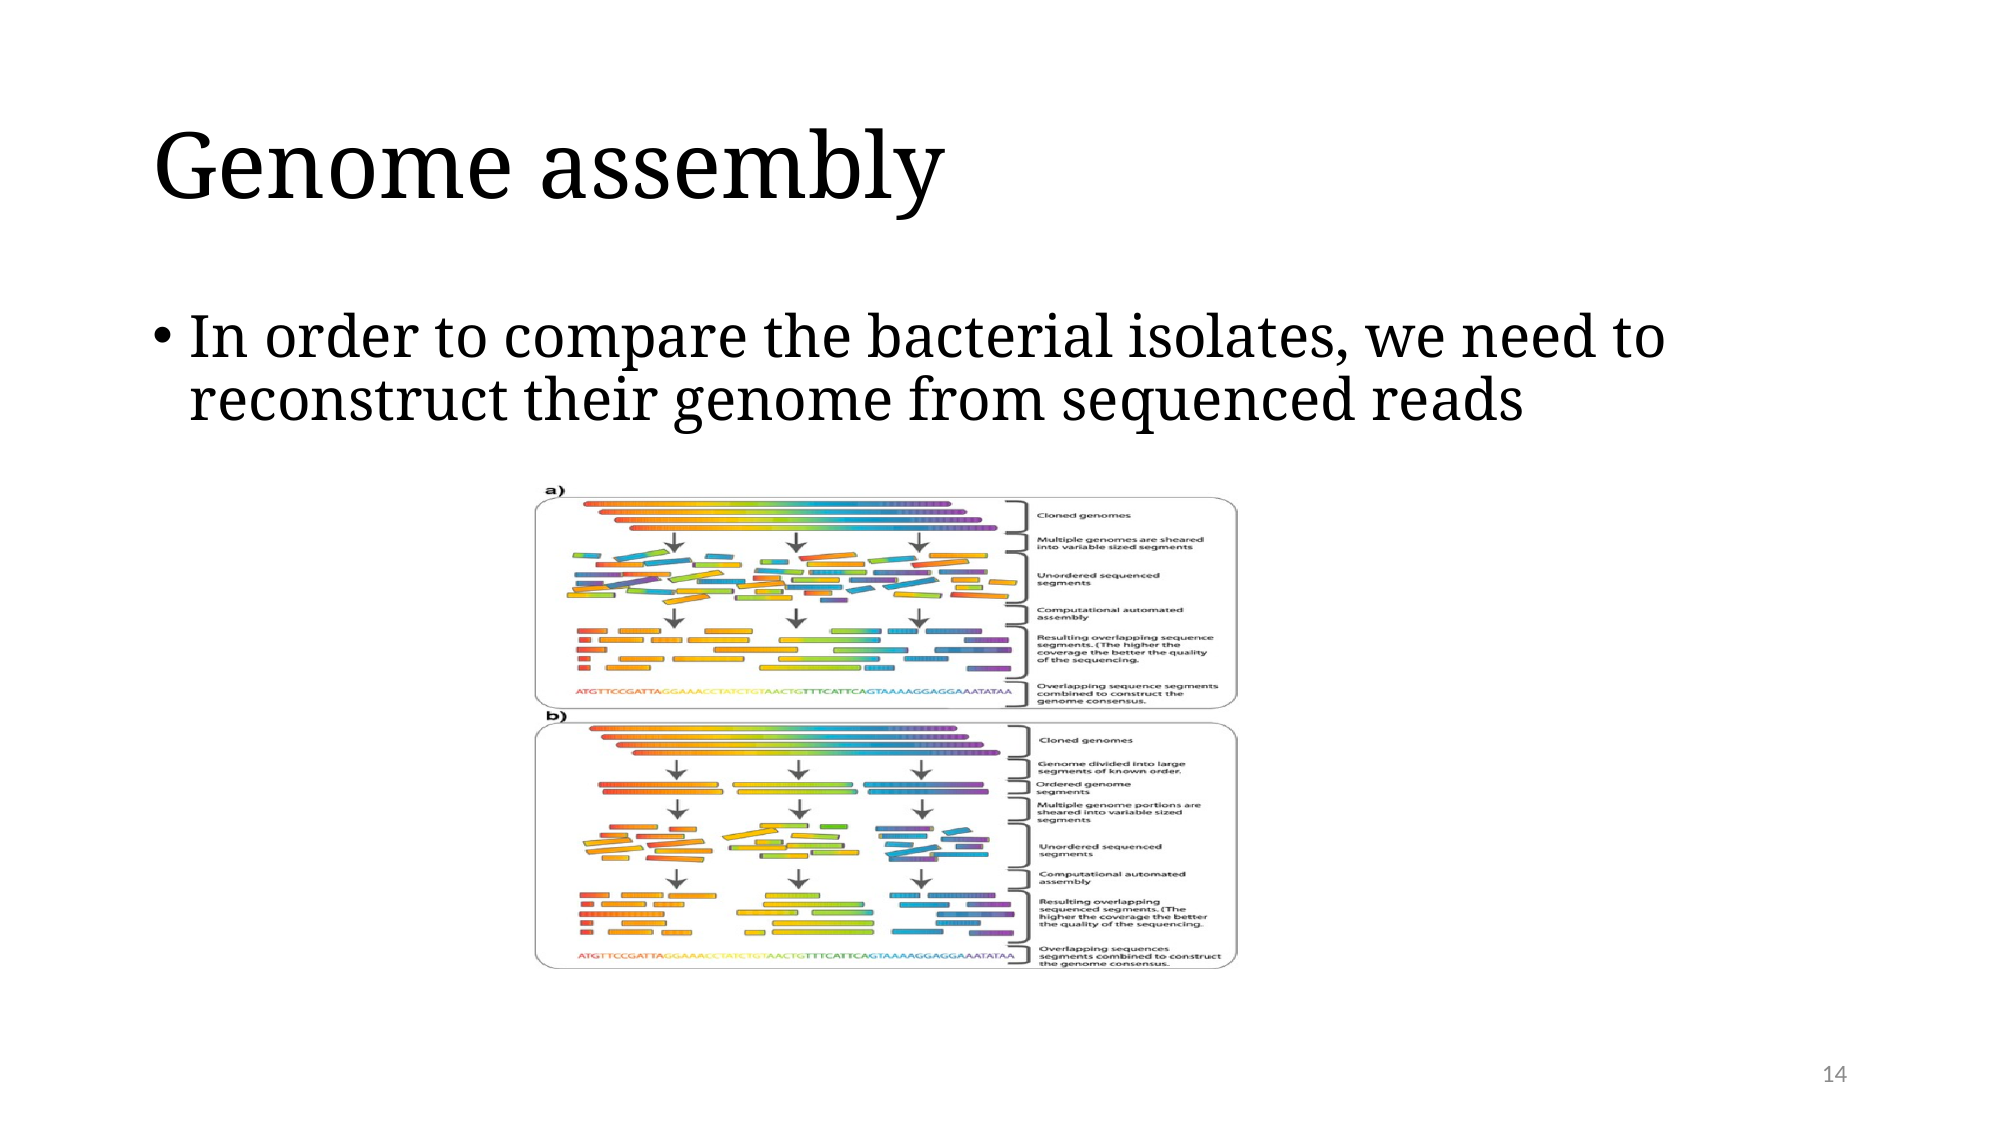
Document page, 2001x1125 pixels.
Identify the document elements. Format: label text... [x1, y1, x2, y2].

slide_number 14 [1412, 1042, 1863, 1103]
list In order to compare the bacterial isolates, we need to reconstruct their genome from sequenced reads [137, 299, 1863, 1014]
title Genome assembly [137, 59, 1863, 278]
picture [531, 482, 1469, 969]
